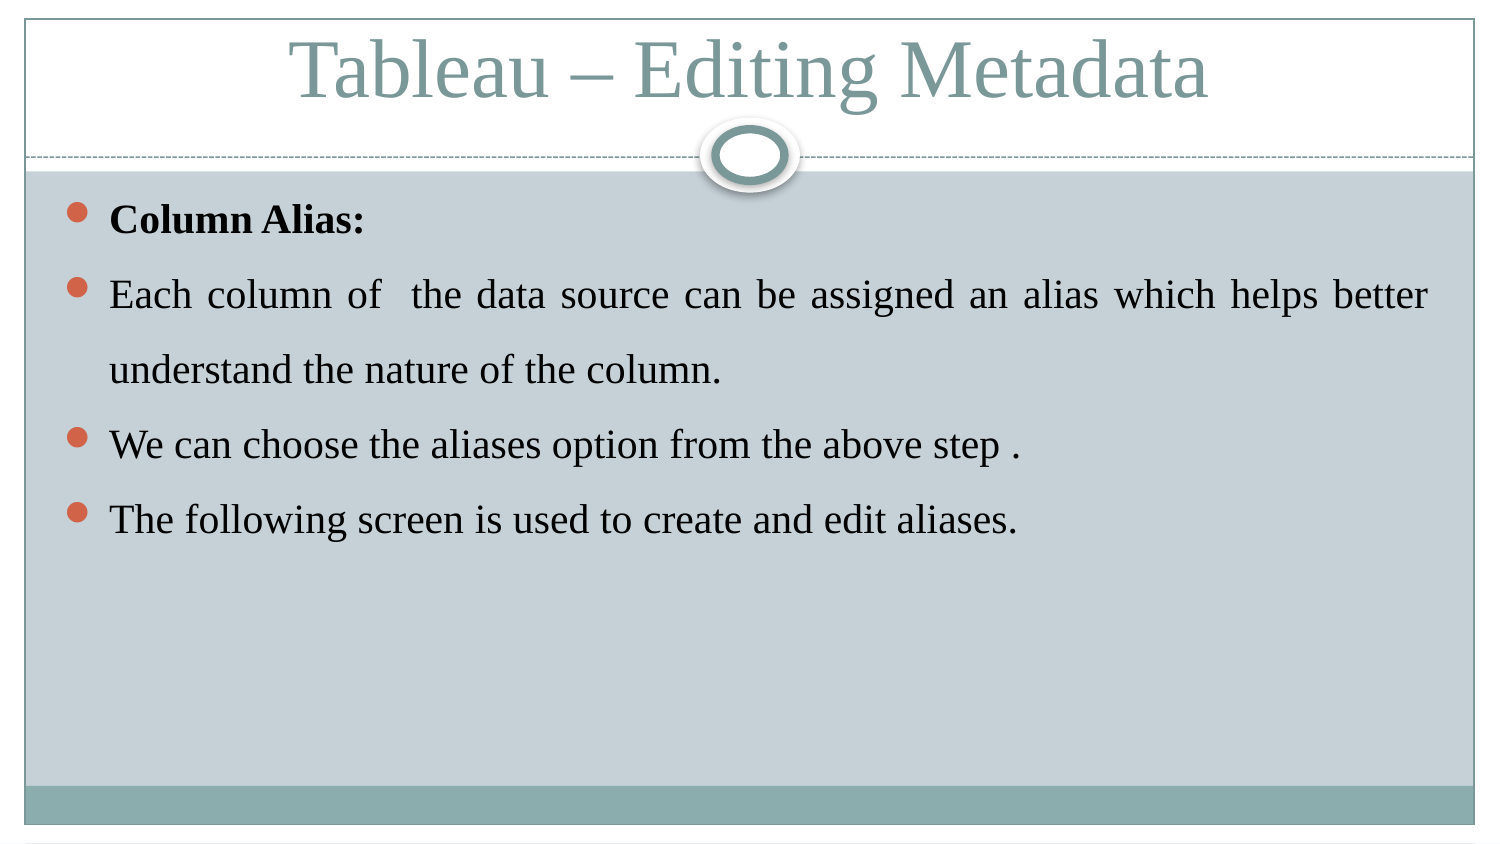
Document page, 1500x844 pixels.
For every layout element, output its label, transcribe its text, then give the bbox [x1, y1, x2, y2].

title Tableau – Editing Metadata [49, 28, 1450, 122]
list Column Alias: Each column of the data source can be assigned an alias which helps better understand the nature of the column. We can choose the aliases option from the above step . The following screen is used to create and edit aliases. [49, 159, 1445, 751]
